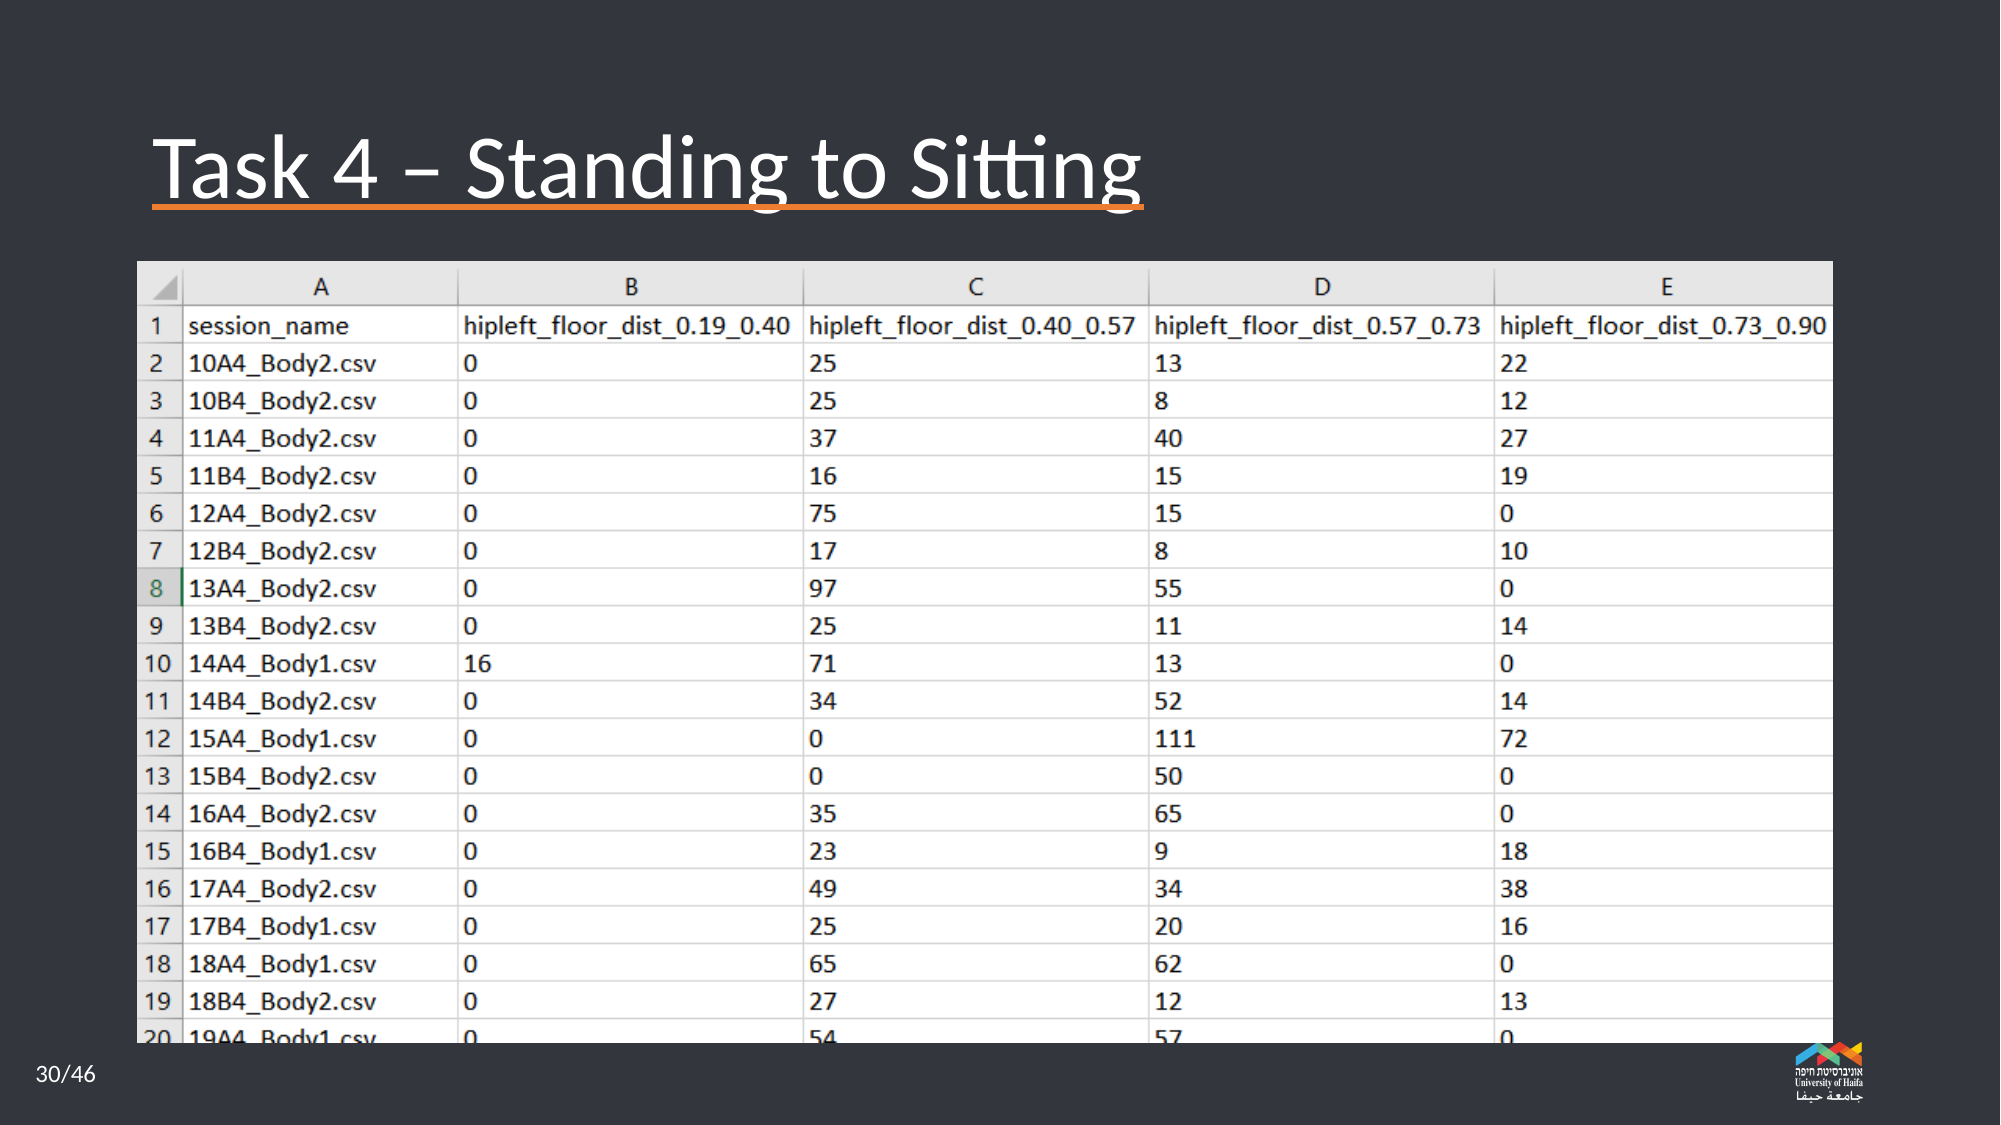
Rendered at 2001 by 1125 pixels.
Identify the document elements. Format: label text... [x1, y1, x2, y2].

slide_number 30/46 [20, 1042, 471, 1103]
picture [137, 261, 1863, 1103]
title Task 4 – Standing to Sitting [137, 59, 1863, 278]
